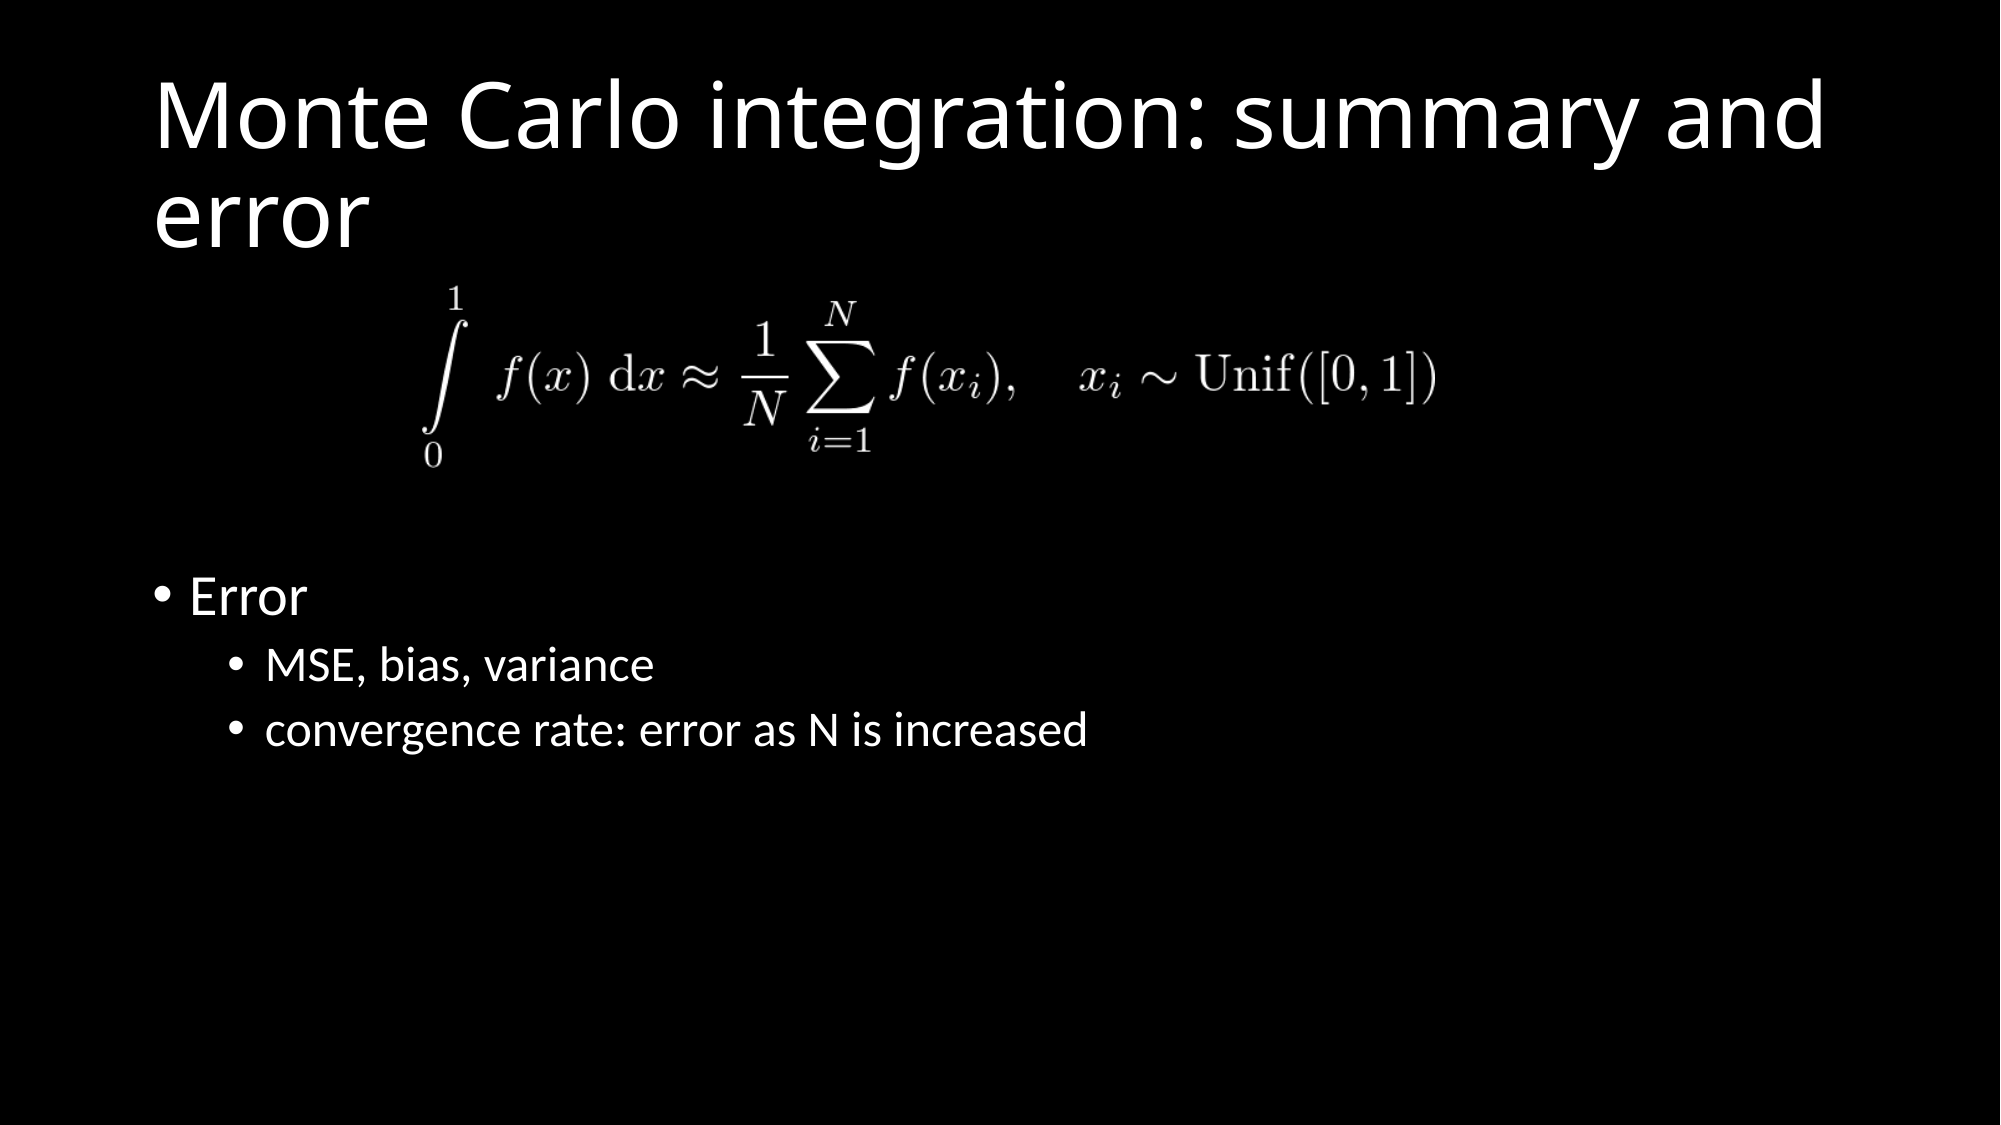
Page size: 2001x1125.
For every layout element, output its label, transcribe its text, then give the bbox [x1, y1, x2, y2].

title Monte Carlo integration: summary and error [137, 59, 1863, 278]
picture [422, 284, 1435, 468]
list Error MSE, bias, variance convergence rate: error as N is increased [137, 299, 1863, 1014]
